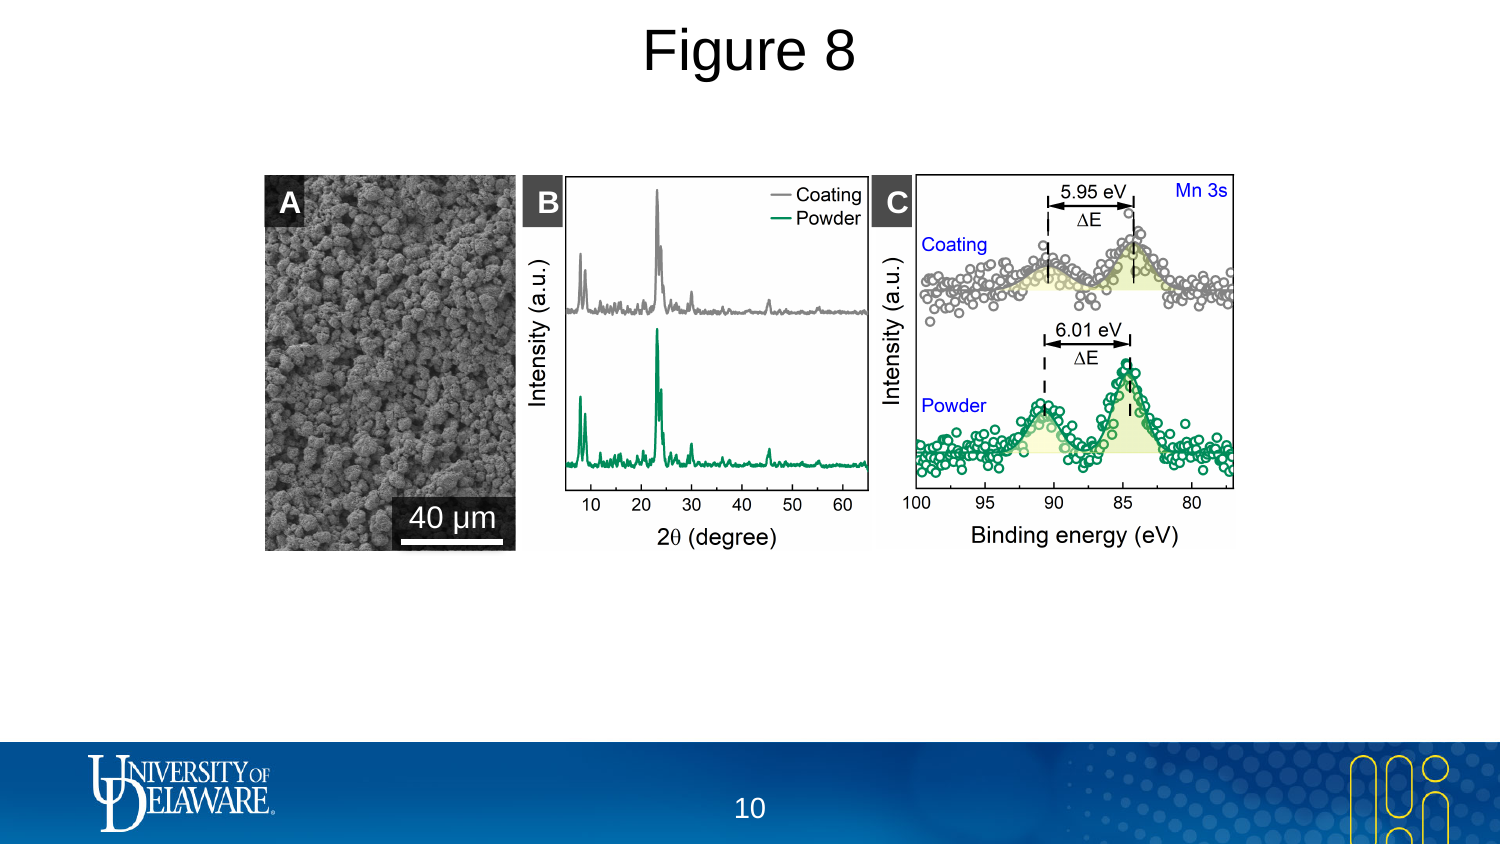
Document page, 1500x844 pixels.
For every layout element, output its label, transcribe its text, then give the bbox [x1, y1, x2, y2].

picture [0, 0, 1500, 844]
slide_number 9 [575, 782, 925, 828]
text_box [264, 173, 1236, 551]
title Figure 8 [75, 0, 1425, 109]
